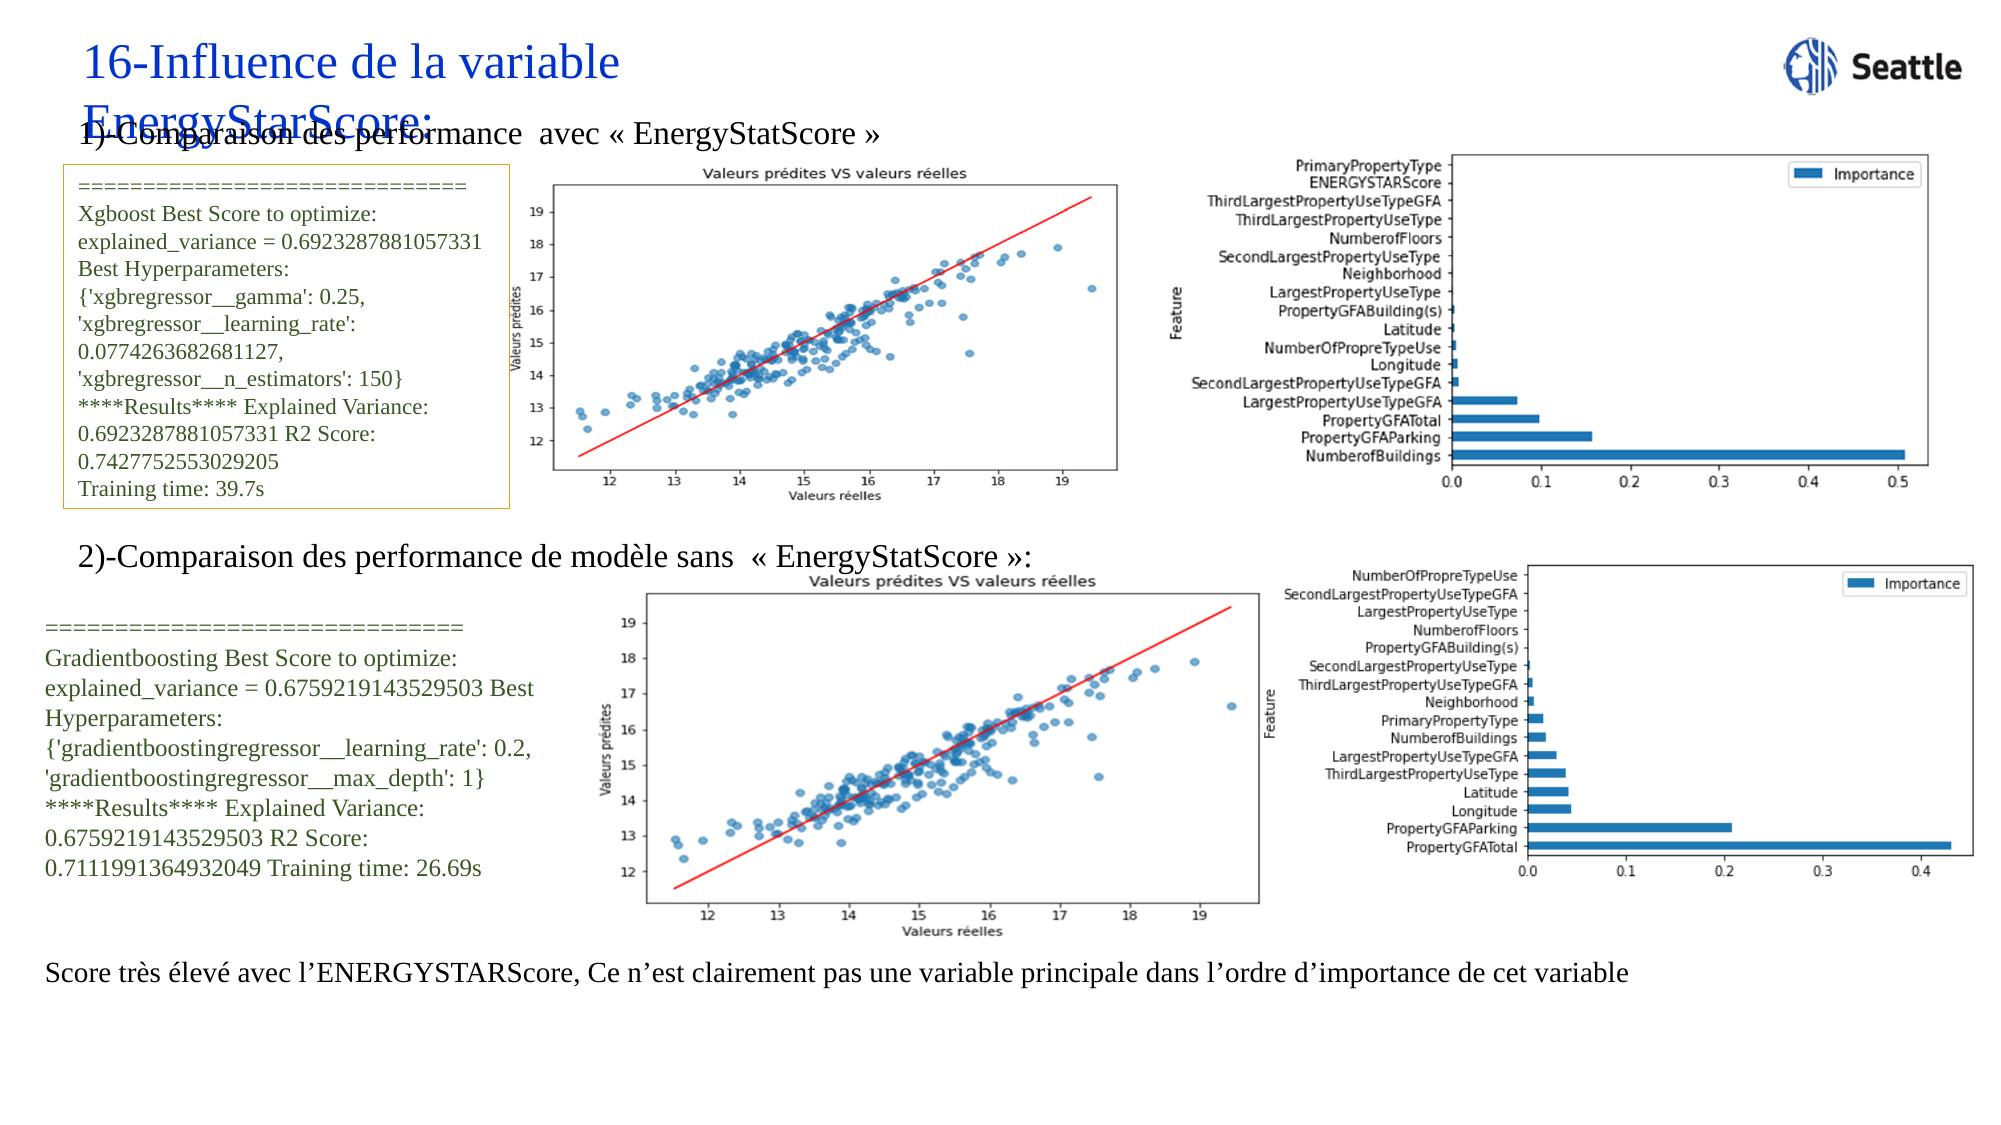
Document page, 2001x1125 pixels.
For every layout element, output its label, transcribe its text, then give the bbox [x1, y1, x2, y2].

picture [1759, 12, 1986, 121]
picture [501, 160, 1125, 509]
picture [590, 557, 1982, 946]
text_box ============================== Gradientboosting Best Score to optimize: explained_variance = 0.6759219143529503 Best Hyperparameters: {'gradientboostingregressor__learning_rate': 0.2, 'gradientboostingregressor__max_depth': 1} ****Results**** Explained Variance: 0.6759219143529503 R2 Score: 0.7111991364932049 Training time: 26.69s [30, 604, 552, 889]
text_box 16-Influence de la variable EnergyStarScore: [67, 21, 1000, 104]
text_box 2)-Comparaison des performance de modèle sans « EnergyStatScore »: [63, 526, 1175, 622]
text_box ============================== Xgboost Best Score to optimize: explained_variance = 0.6923287881057331 Best Hyperparameters: {'xgbregressor__gamma': 0.25, 'xgbregressor__learning_rate': 0.0774263682681127, 'xgbregressor__n_estimators': 150} ****Results**** Explained Variance: 0.6923287881057331 R2 Score: 0.7427752553029205 Training time: 39.7s [63, 164, 501, 509]
picture [1160, 145, 1937, 498]
text_box Score très élevé avec l’ENERGYSTARScore, Ce n’est clairement pas une variable principale dans l’ordre d’importance de cet variable [30, 945, 1970, 996]
text_box 1)-Comparaison des performance avec « EnergyStatScore » [63, 104, 1209, 159]
